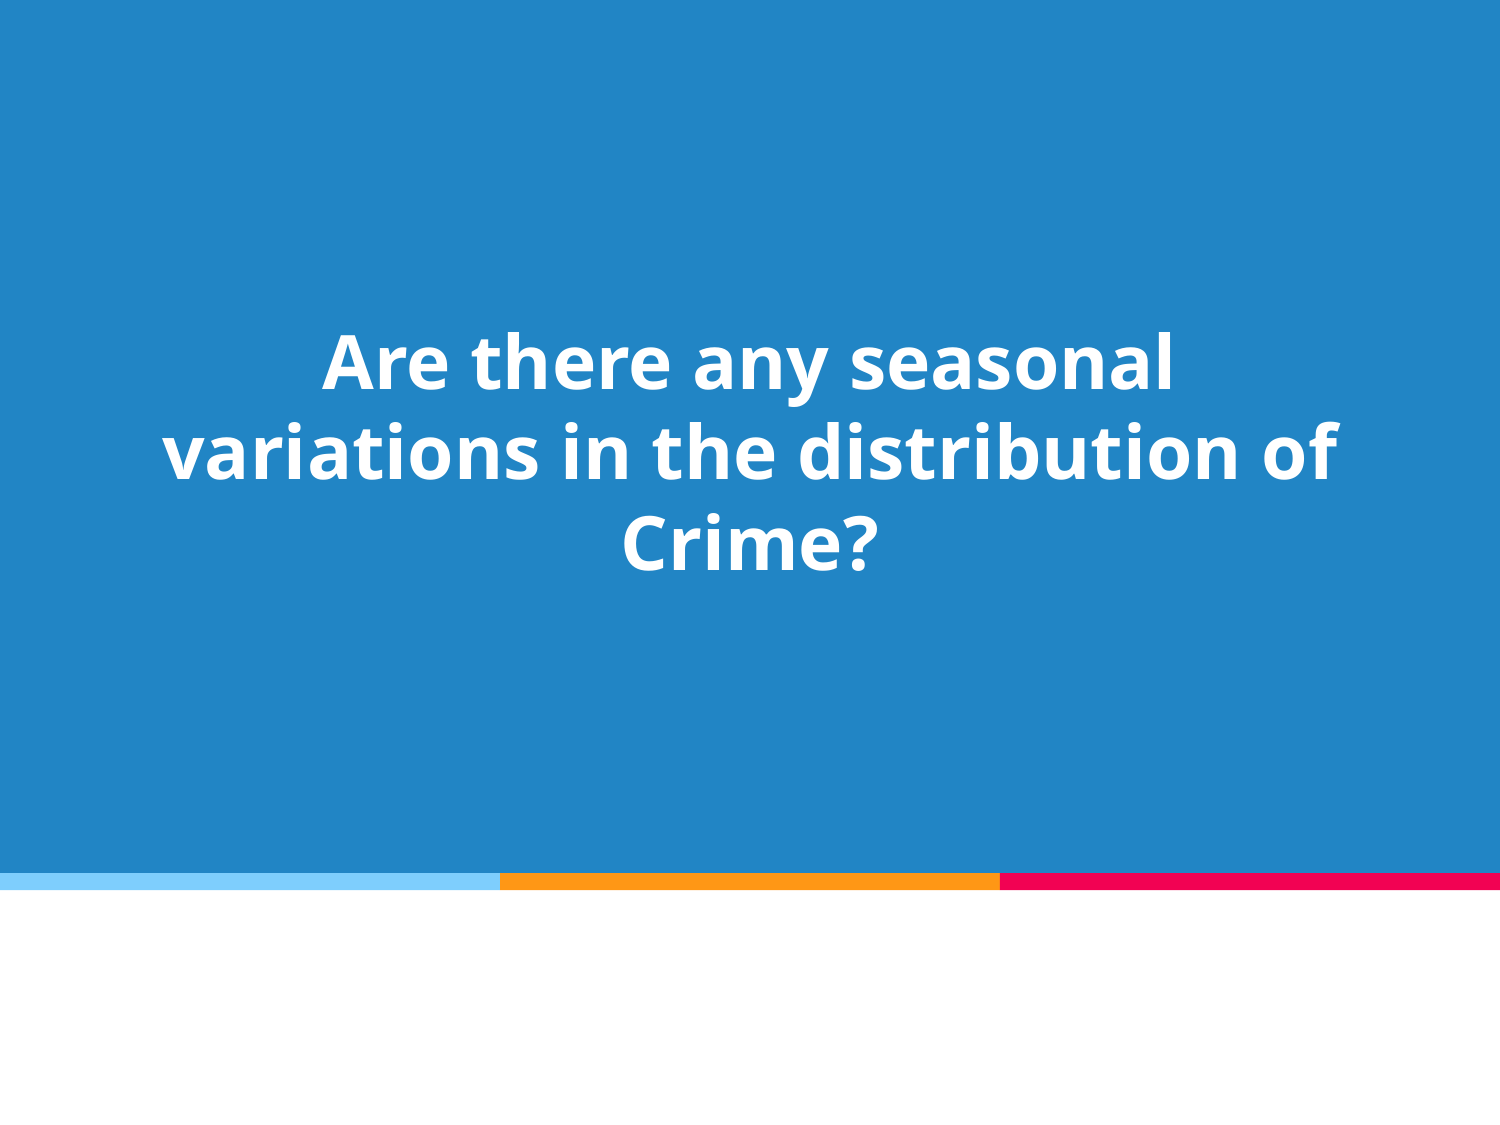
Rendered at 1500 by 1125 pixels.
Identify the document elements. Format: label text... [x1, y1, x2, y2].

title Are there any seasonal variations in the distribution of Crime? [112, 346, 1388, 600]
